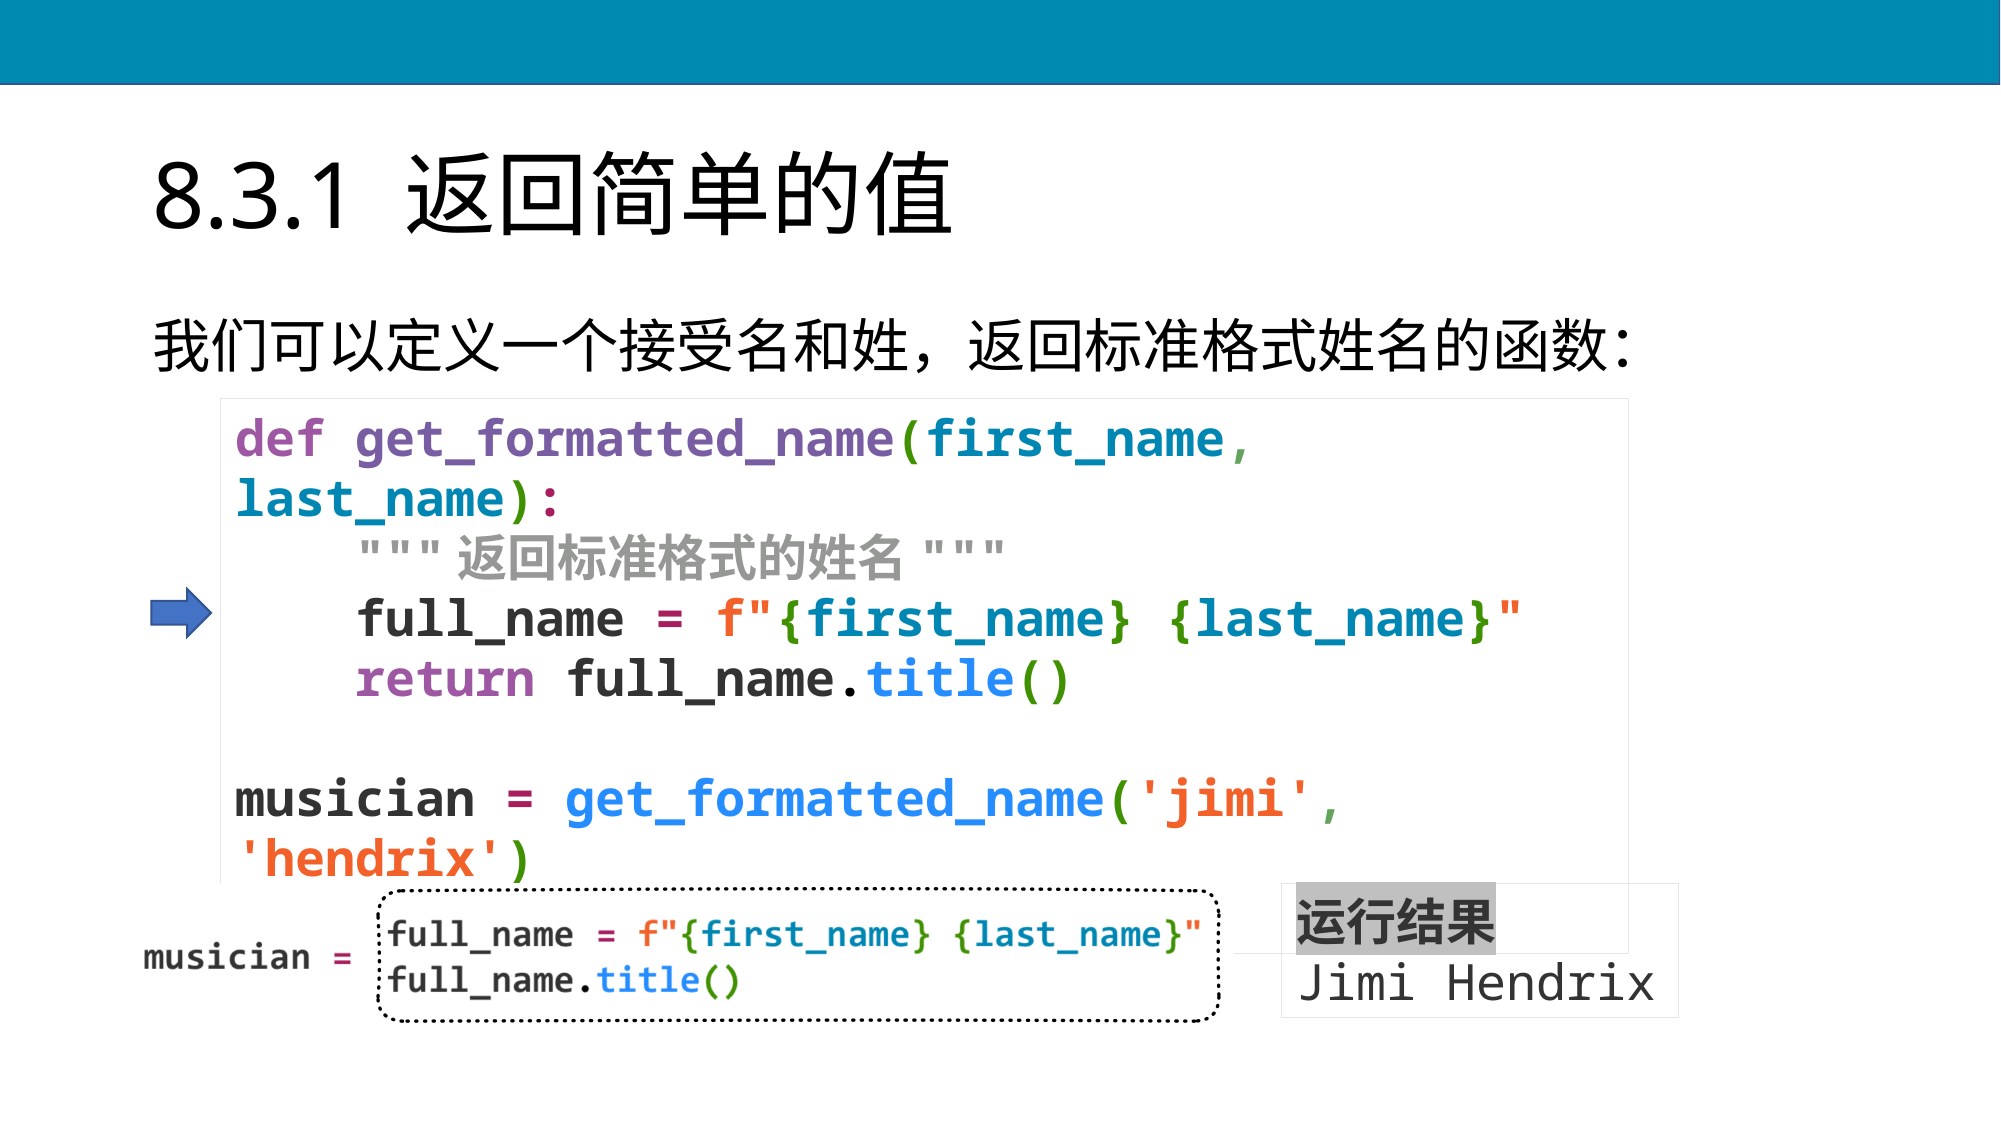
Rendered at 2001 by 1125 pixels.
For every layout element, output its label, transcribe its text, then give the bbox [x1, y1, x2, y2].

text_box [150, 586, 213, 640]
text_box def get_formatted_name(first_name, last_name): """返回标准格式的姓名""" full_name = f"{first_name} {last_name}" return full_name.title() musician = get_formatted_name('jimi', 'hendrix') print(musician) [220, 398, 1629, 954]
picture [113, 883, 1234, 1032]
title 8.3.1 返回简单的值 [137, 115, 1863, 282]
list 我们可以定义一个接受名和姓，返回标准格式姓名的函数： [137, 310, 1863, 1024]
text_box 运行结果 Jimi Hendrix [1281, 883, 1679, 1018]
